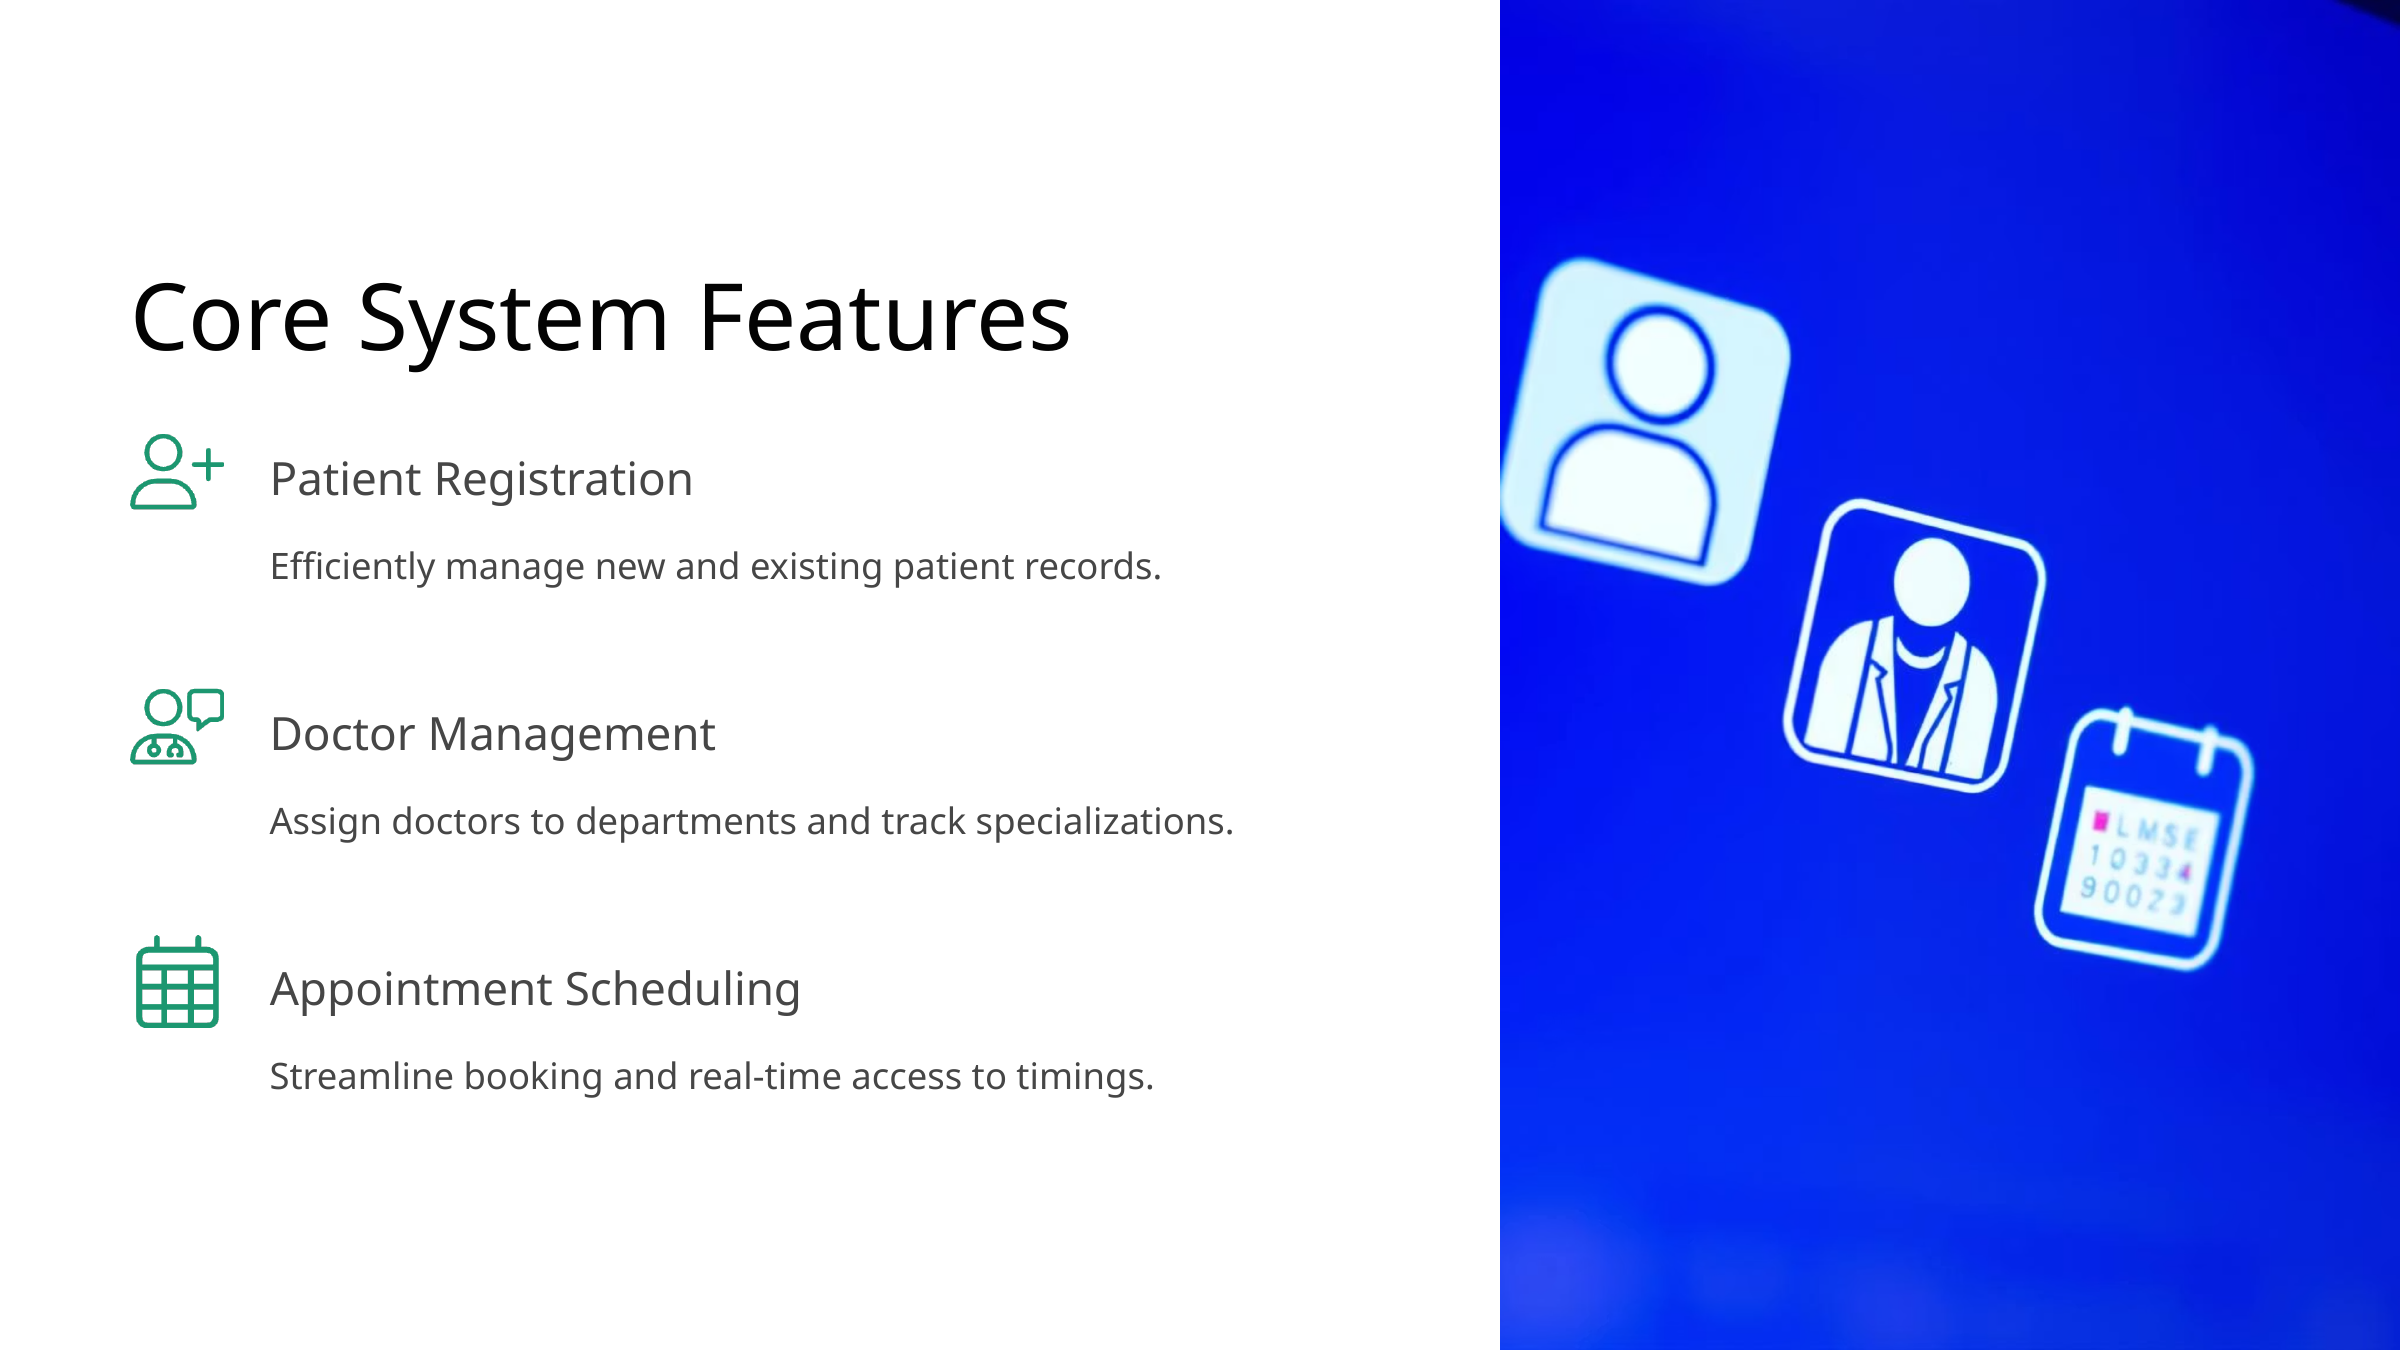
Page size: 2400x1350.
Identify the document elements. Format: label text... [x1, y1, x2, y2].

text_box Efficiently manage new and existing patient records. [269, 527, 1370, 587]
picture [130, 424, 224, 518]
text_box Patient Registration [269, 446, 735, 505]
picture [1499, 0, 2400, 1350]
picture [130, 935, 224, 1029]
text_box Appointment Scheduling [269, 957, 829, 1016]
text_box Assign doctors to departments and track specializations. [269, 782, 1370, 842]
text_box Core System Features [130, 252, 1117, 370]
text_box Streamline booking and real-time access to timings. [269, 1037, 1370, 1098]
picture [130, 679, 224, 774]
text_box Doctor Management [269, 702, 735, 761]
